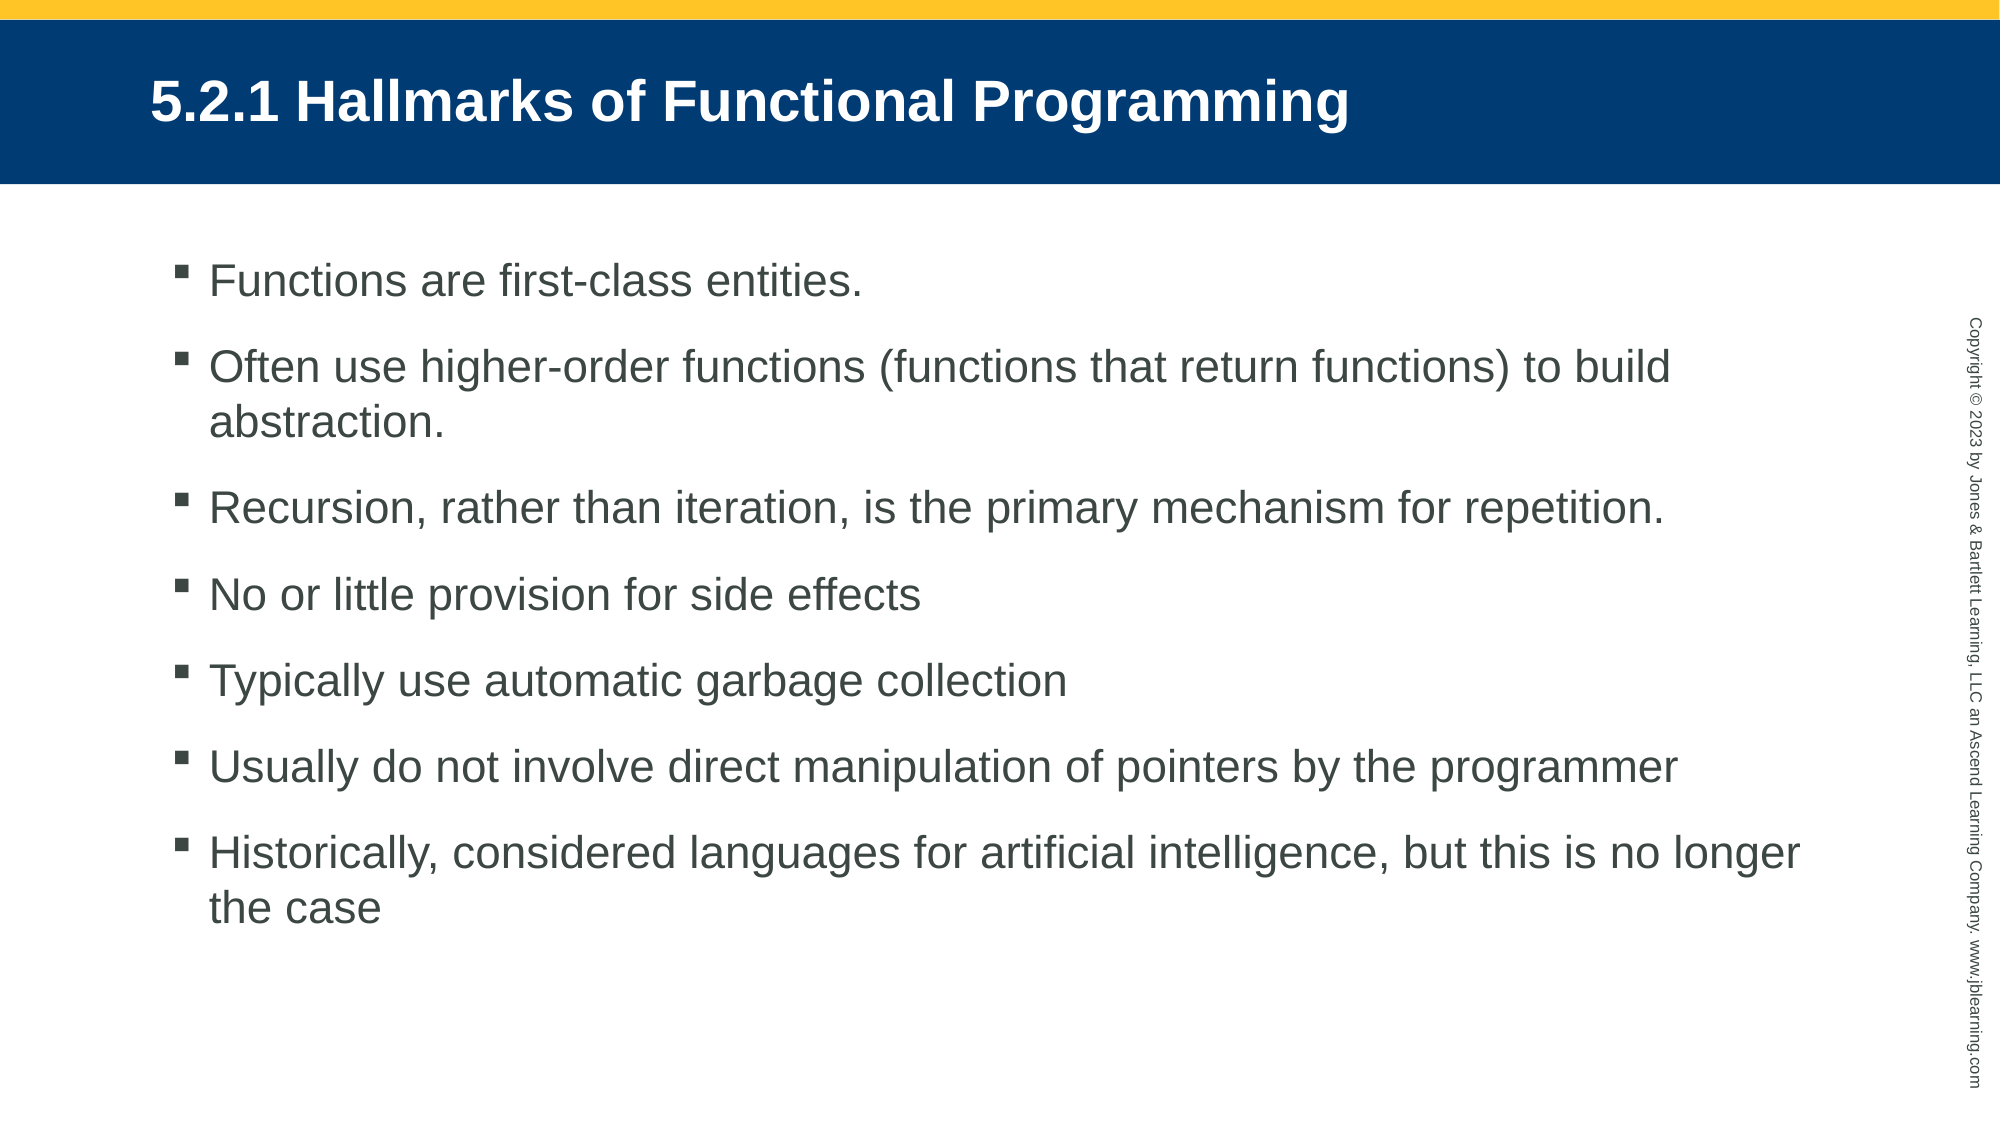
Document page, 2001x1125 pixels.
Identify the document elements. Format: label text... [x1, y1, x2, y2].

title 5.2.1 Hallmarks of Functional Programming [0, 19, 2000, 185]
list Functions are first-class entities. Often use higher-order functions (functions that return functions) to build abstraction. Recursion, rather than iteration, is the primary mechanism for repetition. No or little provision for side effects Typically use automatic garbage collection Usually do not involve direct manipulation of pointers by the programmer Historically, considered languages for artificial intelligence, but this is no longer the case [156, 243, 1844, 1014]
